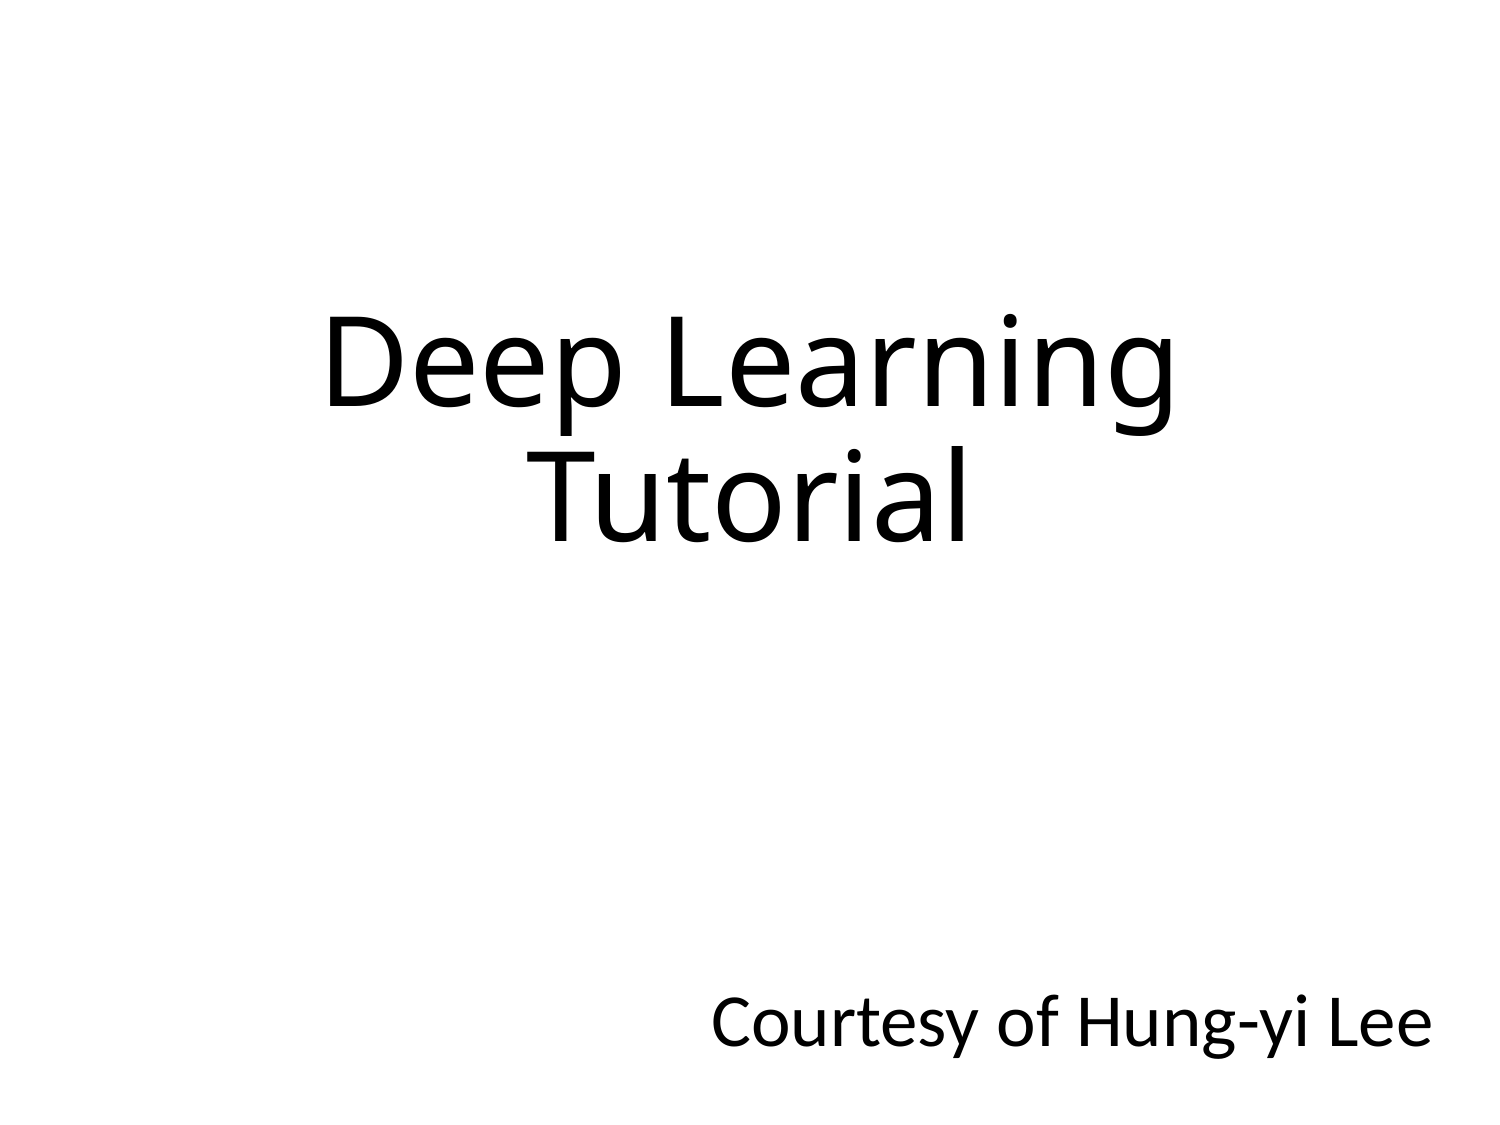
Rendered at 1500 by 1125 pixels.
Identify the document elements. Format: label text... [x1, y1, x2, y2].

title Deep Learning Tutorial [112, 184, 1388, 576]
subtitle Courtesy of Hung-yi Lee [510, 974, 1500, 1125]
